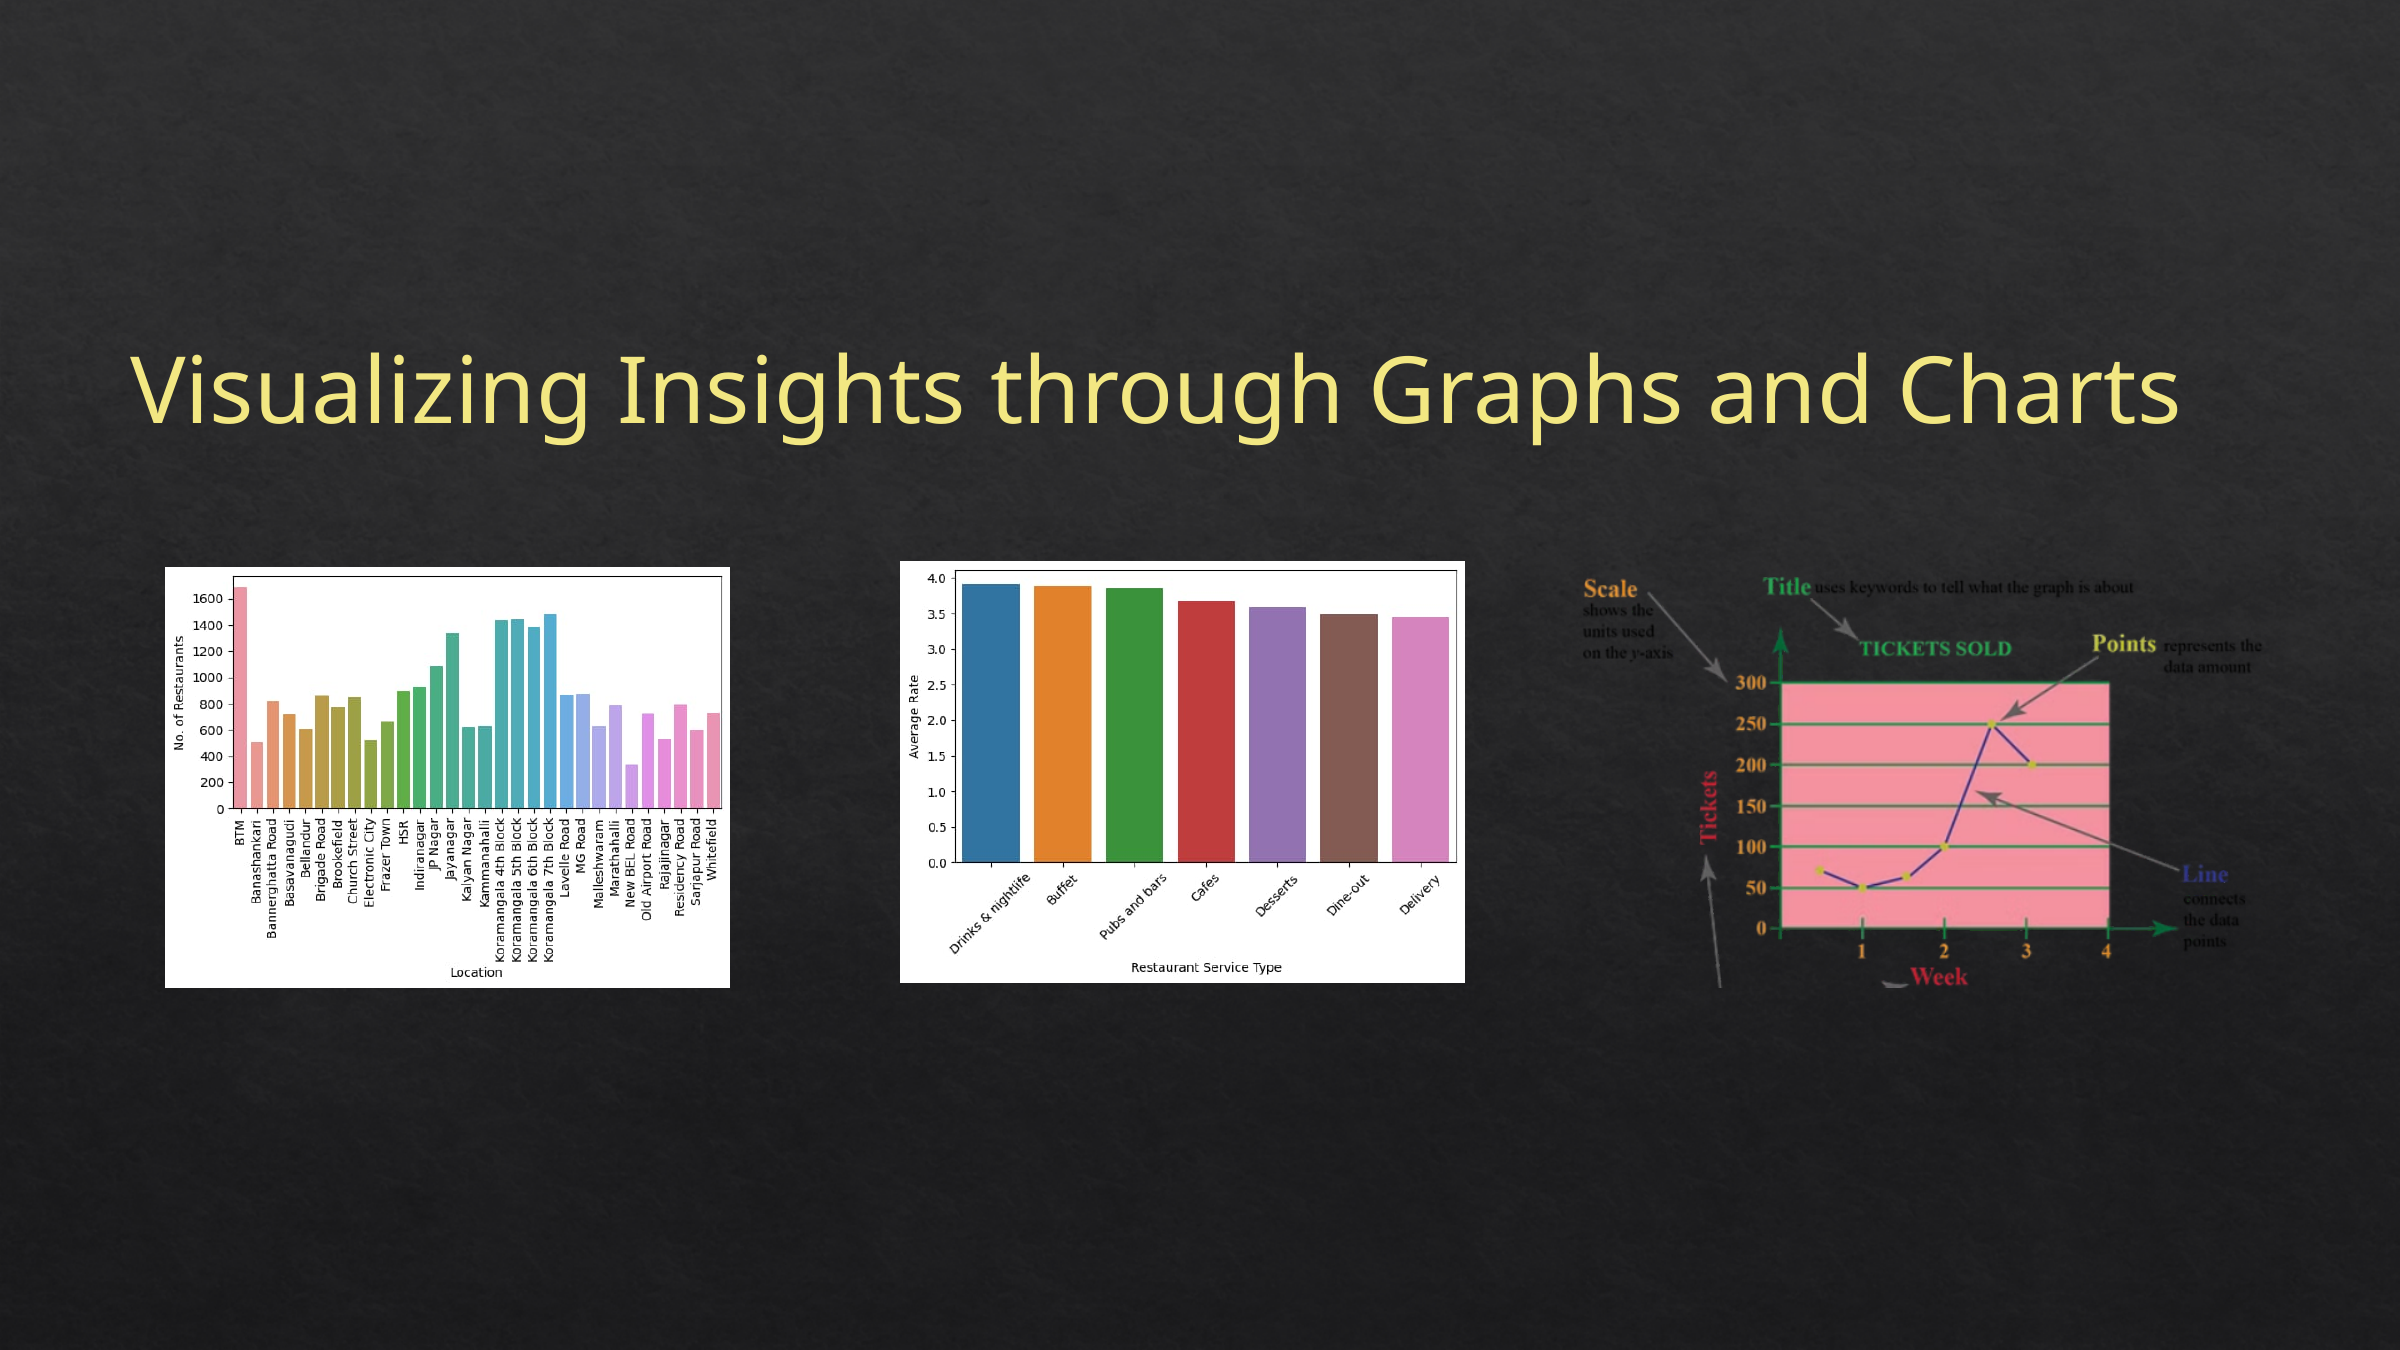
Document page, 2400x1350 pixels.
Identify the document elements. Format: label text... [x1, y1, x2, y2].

picture [900, 561, 1466, 983]
text_box Visualizing Insights through Graphs and Charts [130, 326, 2227, 443]
picture [1576, 541, 2269, 989]
picture [165, 566, 731, 989]
